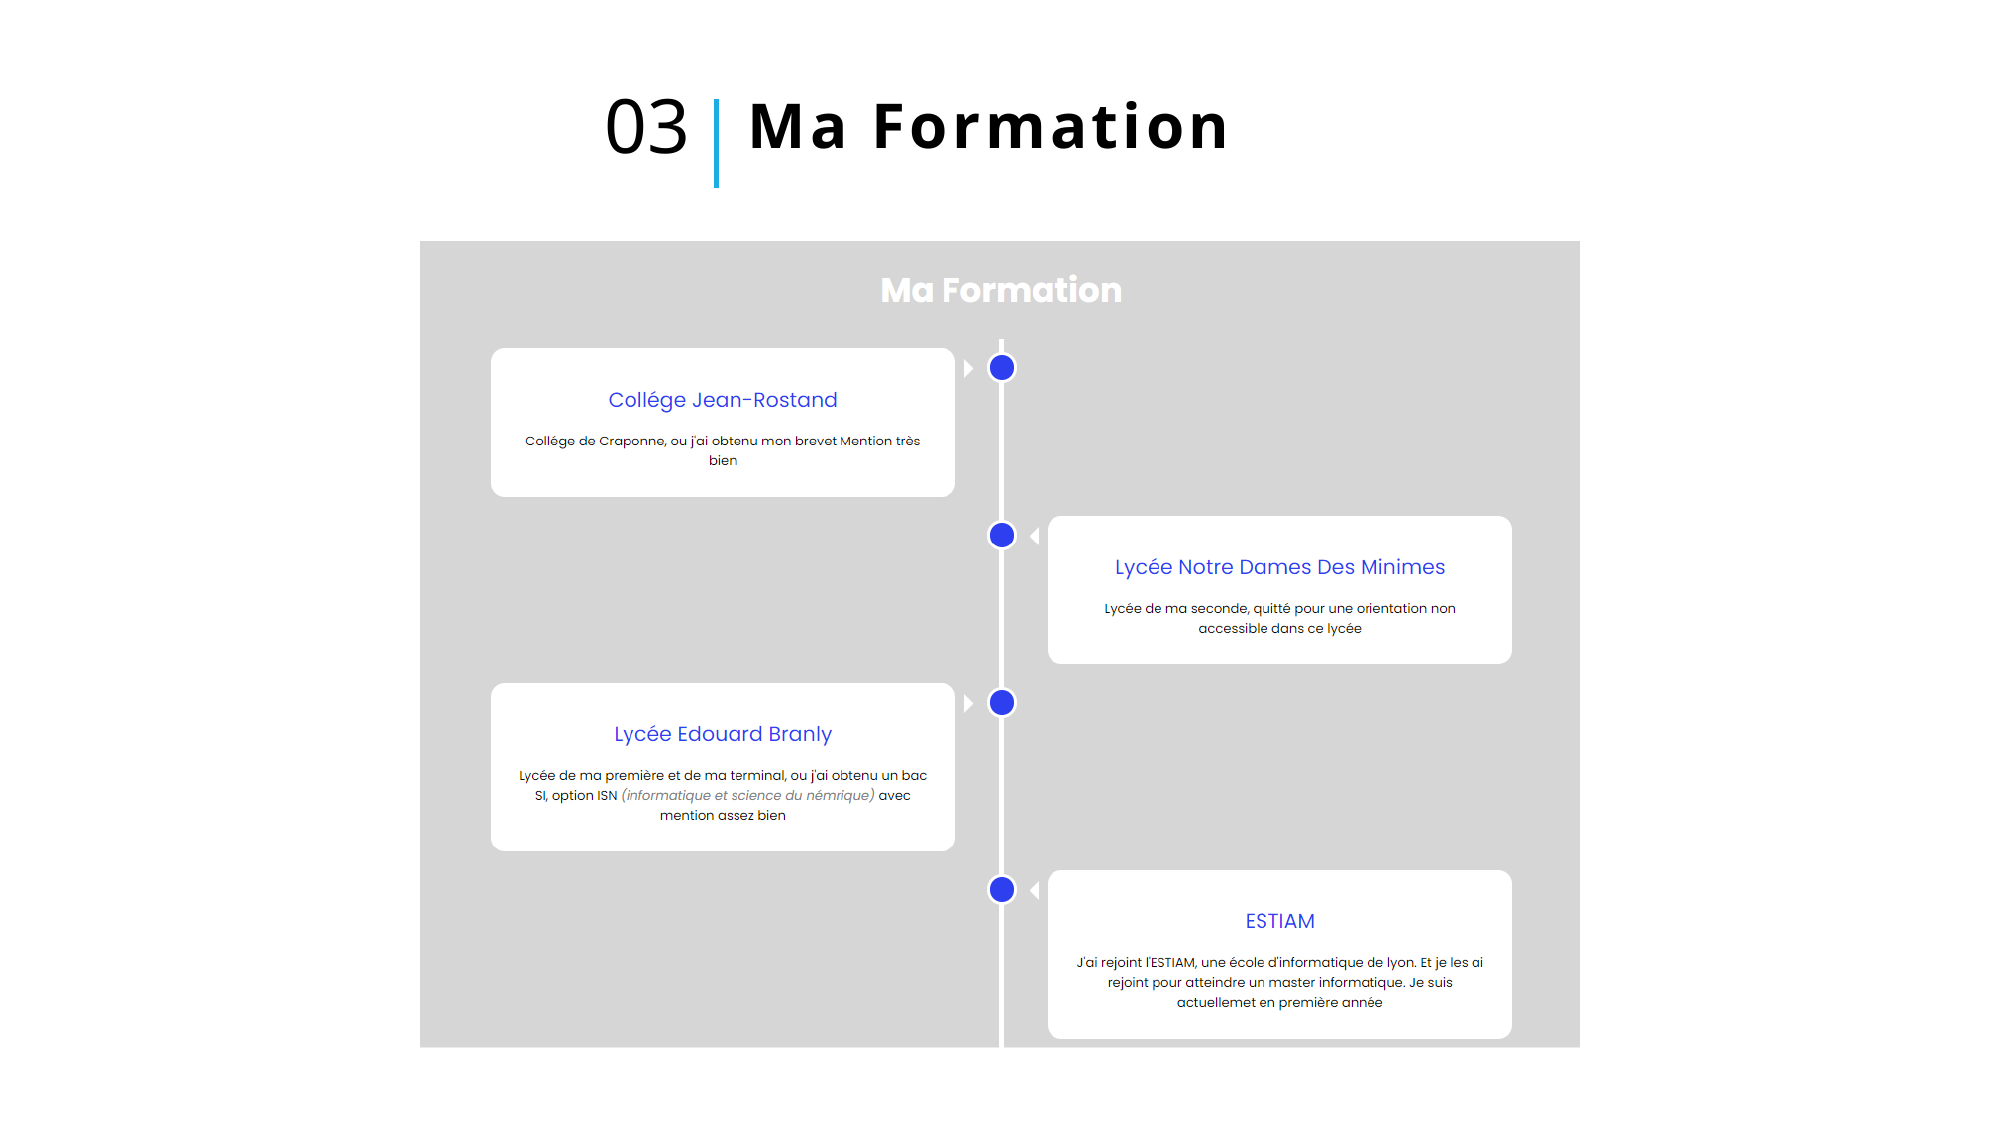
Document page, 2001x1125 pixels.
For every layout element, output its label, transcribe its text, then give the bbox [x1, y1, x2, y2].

title Ma Formation [732, 90, 1268, 172]
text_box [604, 95, 733, 189]
picture [420, 241, 1580, 1048]
